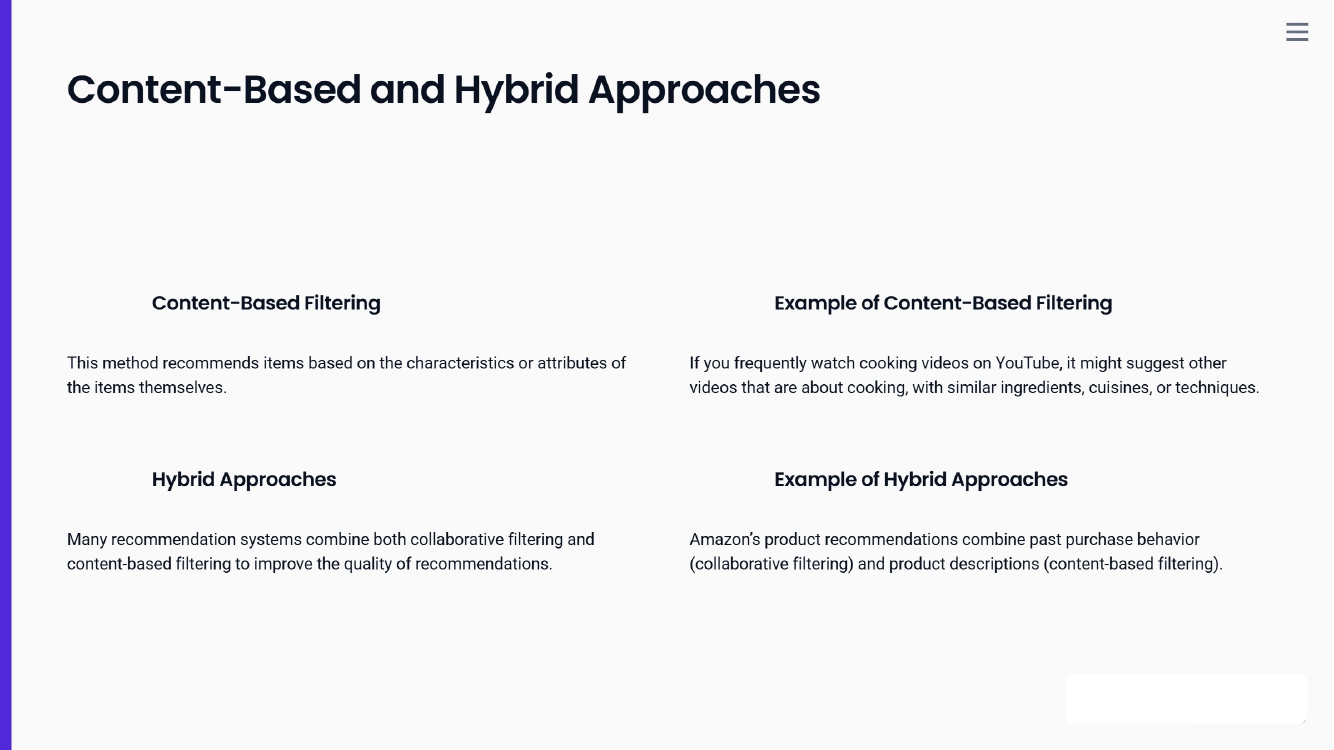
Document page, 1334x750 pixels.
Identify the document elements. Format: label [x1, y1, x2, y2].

text_box [0, 0, 1334, 750]
